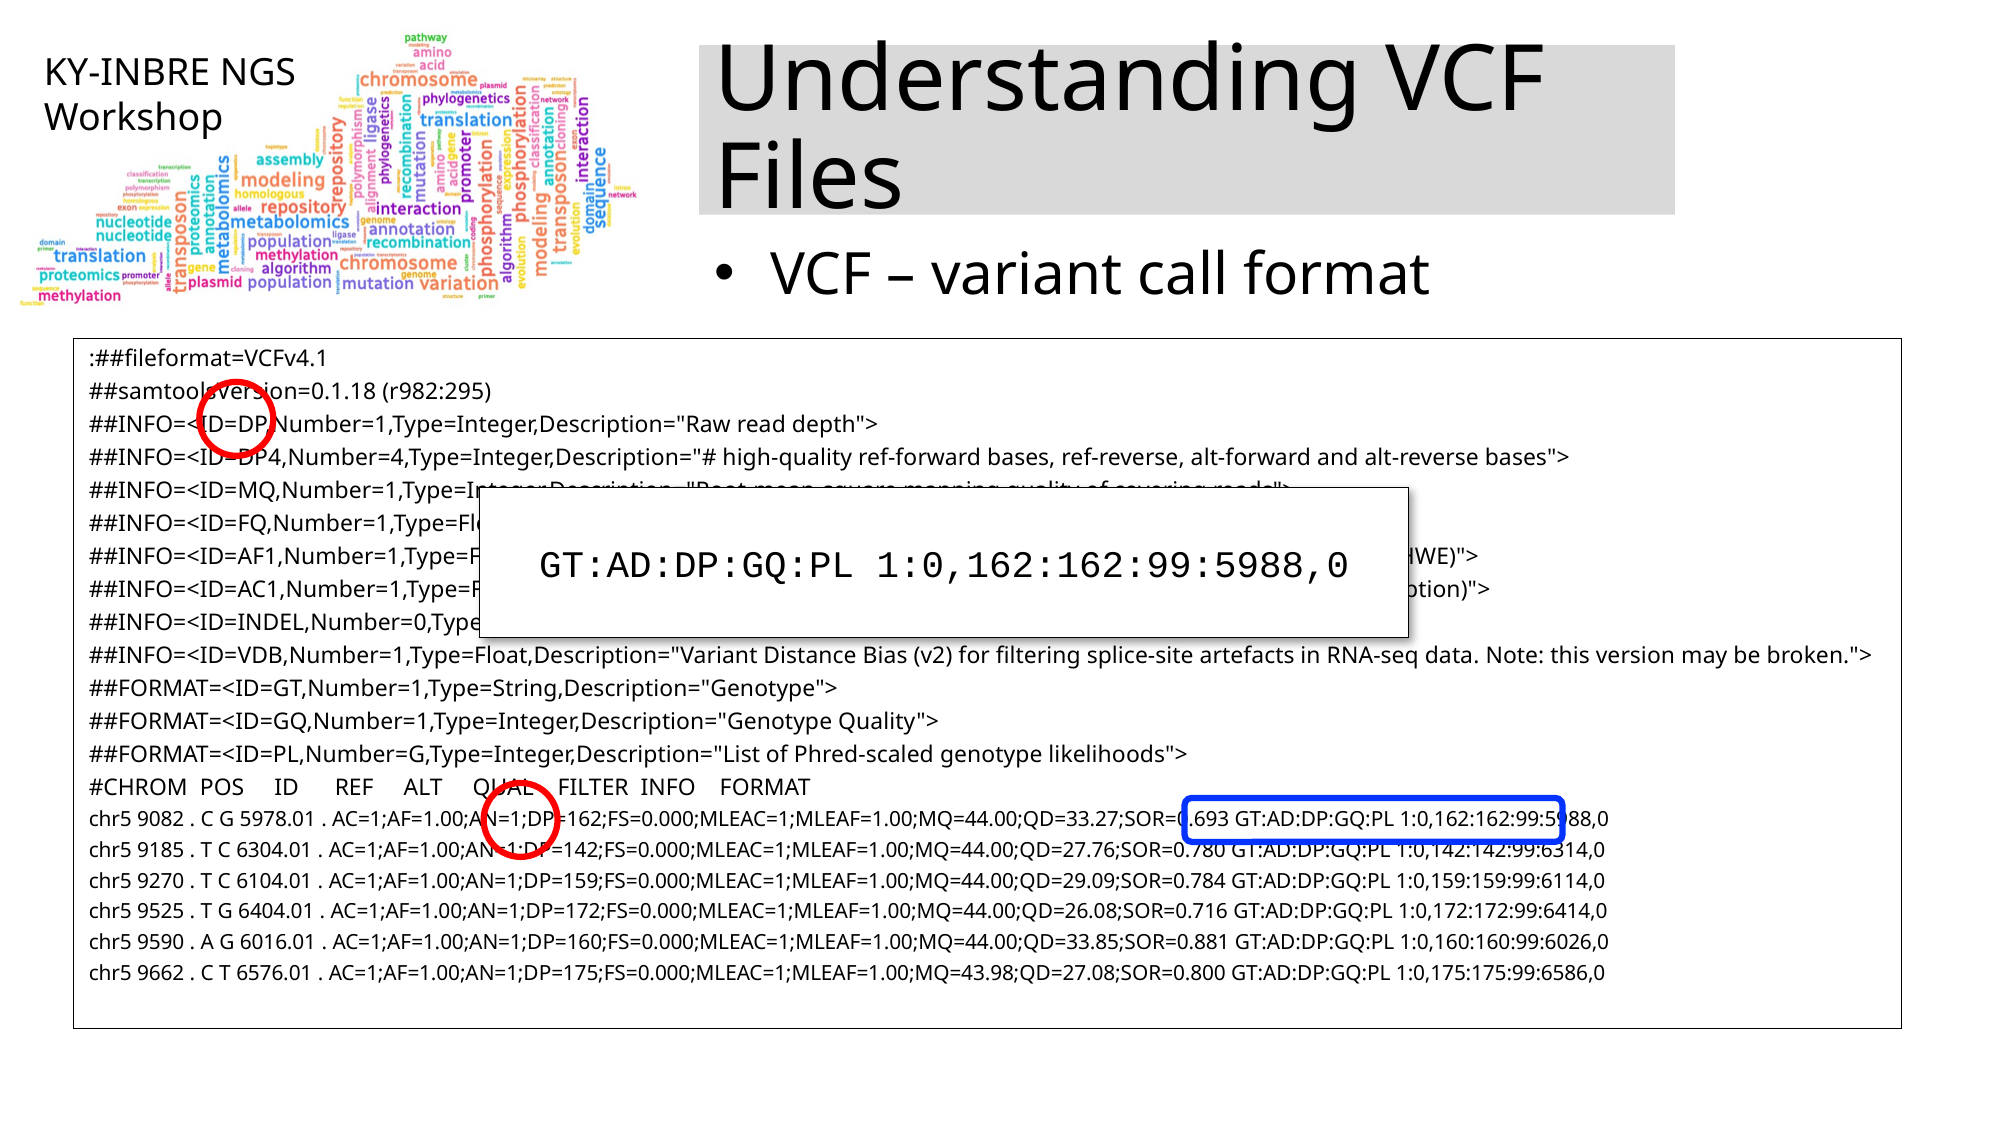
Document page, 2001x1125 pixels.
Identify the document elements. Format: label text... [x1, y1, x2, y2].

text_box [1183, 796, 1564, 843]
text_box VCF – variant call format [699, 229, 2000, 346]
title Understanding VCF Files [699, 45, 1675, 215]
text_box GT:AD:DP:GQ:PL 1:0,162:162:99:5988,0 [479, 487, 1409, 638]
list :##fileformat=VCFv4.1 ##samtoolsVersion=0.1.18 (r982:295) ##INFO=<ID=DP,Number=1,Type=Integer,Description="Raw read depth"> ##INFO=<ID=DP4,Number=4,Type=Integer,Description="# high-quality ref-forward bases, ref-reverse, alt-forward and alt-reverse bases"> ##INFO=<ID=MQ,Number=1,Type=Integer,Description="Root-mean-square mapping quality of covering reads"> ##INFO=<ID=FQ,Number=1,Type=Float,Description="Phred probability of all samples being the same"> ##INFO=<ID=AF1,Number=1,Type=Float,Description="Max-likelihood estimate of the first ALT allele frequency (assuming HWE)"> ##INFO=<ID=AC1,Number=1,Type=Float,Description="Max-likelihood estimate of the first ALT allele count (no HWE assumption)"> ##INFO=<ID=INDEL,Number=0,Type=Flag,Description="Indicates that the variant is an INDEL."> ##INFO=<ID=VDB,Number=1,Type=Float,Description="Variant Distance Bias (v2) for filtering splice-site artefacts in RNA-seq data. Note: this version may be broken."> ##FORMAT=<ID=GT,Number=1,Type=String,Description="Genotype"> ##FORMAT=<ID=GQ,Number=1,Type=Integer,Description="Genotype Quality"> ##FORMAT=<ID=PL,Number=G,Type=Integer,Description="List of Phred-scaled genotype likelihoods"> #CHROM POS ID REF ALT QUAL FILTER INFO FORMAT chr5 9082 . C G 5978.01 . AC=1;AF=1.00;AN=1;DP=162;FS=0.000;MLEAC=1;MLEAF=1.00;MQ=44.00;QD=33.27;SOR=0.693 GT:AD:DP:GQ:PL 1:0,162:162:99:5988,0 chr5 9185 . T C 6304.01 . AC=1;AF=1.00;AN=1;DP=142;FS=0.000;MLEAC=1;MLEAF=1.00;MQ=44.00;QD=27.76;SOR=0.780 GT:AD:DP:GQ:PL 1:0,142:142:99:6314,0 chr5 9270 . T C 6104.01 . AC=1;AF=1.00;AN=1;DP=159;FS=0.000;MLEAC=1;MLEAF=1.00;MQ=44.00;QD=29.09;SOR=0.784 GT:AD:DP:GQ:PL 1:0,159:159:99:6114,0 chr5 9525 . T G 6404.01 . AC=1;AF=1.00;AN=1;DP=172;FS=0.000;MLEAC=1;MLEAF=1.00;MQ=44.00;QD=26.08;SOR=0.716 GT:AD:DP:GQ:PL 1:0,172:172:99:6414,0 chr5 9590 . A G 6016.01 . AC=1;AF=1.00;AN=1;DP=160;FS=0.000;MLEAC=1;MLEAF=1.00;MQ=44.00;QD=33.85;SOR=0.881 GT:AD:DP:GQ:PL 1:0,160:160:99:6026,0 chr5 9662 . C T 6576.01 . AC=1;AF=1.00;AN=1;DP=175;FS=0.000;MLEAC=1;MLEAF=1.00;MQ=43.98;QD=27.08;SOR=0.800 GT:AD:DP:GQ:PL 1:0,175:175:99:6586,0 [73, 338, 1902, 1029]
text_box [198, 380, 275, 457]
picture [9, 24, 643, 311]
text_box [482, 781, 559, 858]
